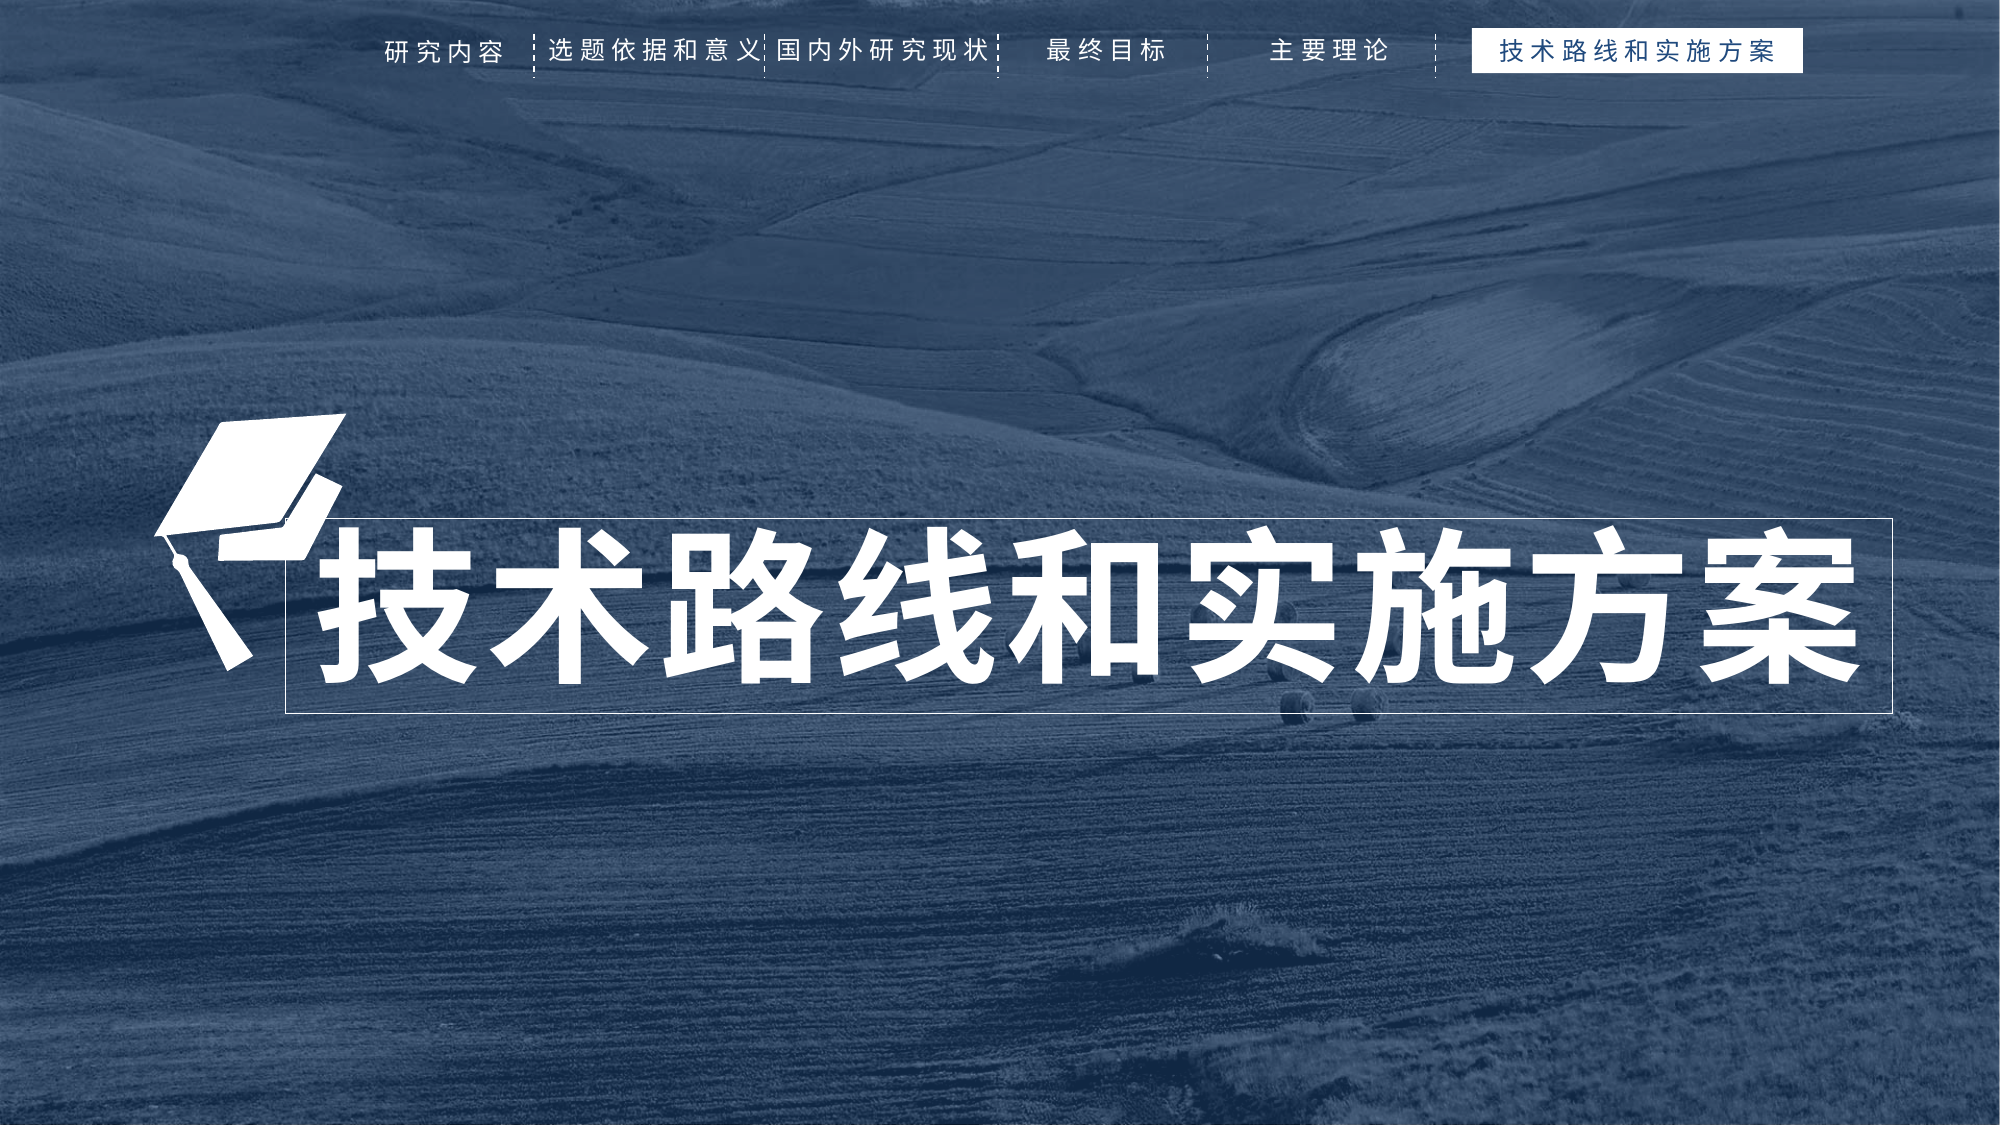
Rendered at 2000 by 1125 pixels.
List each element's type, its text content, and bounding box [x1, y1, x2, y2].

text_box 选题依据和意义 [524, 27, 745, 73]
text_box 研究内容 [281, 28, 608, 74]
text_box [155, 409, 390, 628]
text_box 技术路线和实施方案 [285, 518, 1893, 714]
text_box 国内外研究现状 [745, 27, 999, 73]
text_box 最终目标 [999, 27, 1213, 73]
text_box 主要理论 [1223, 27, 1436, 73]
text_box 技术路线和实施方案 [1471, 28, 1803, 74]
